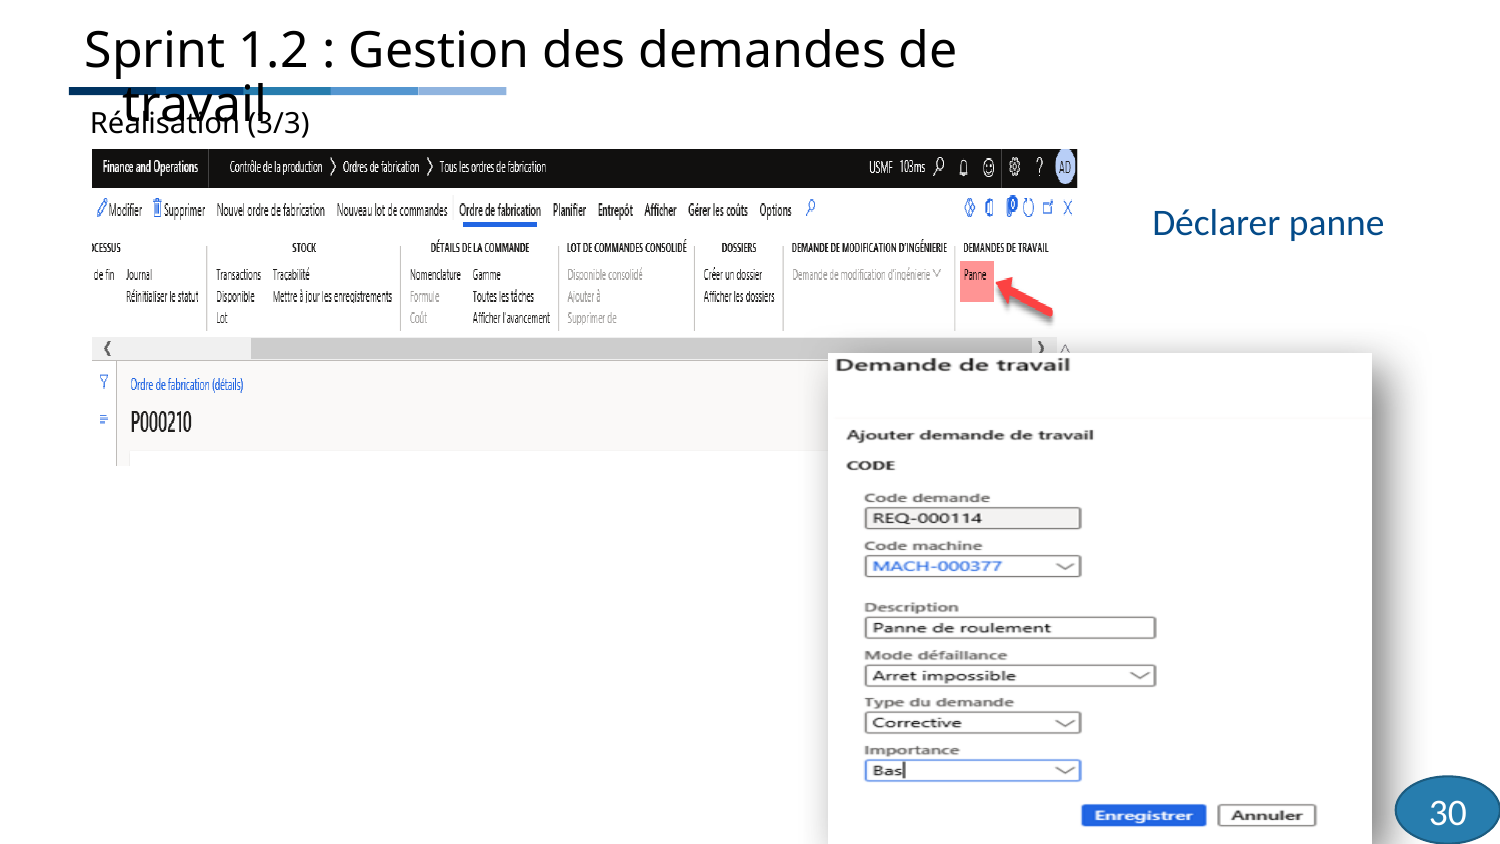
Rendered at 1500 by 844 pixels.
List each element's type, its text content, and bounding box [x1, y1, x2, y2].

list Sprint 1.2 : Gestion des demandes de travail [69, 16, 1100, 78]
picture [92, 148, 1372, 844]
text_box 30 [1394, 775, 1500, 844]
text_box Déclarer panne [1137, 190, 1425, 251]
list Réalisation (3/3) [75, 100, 463, 147]
